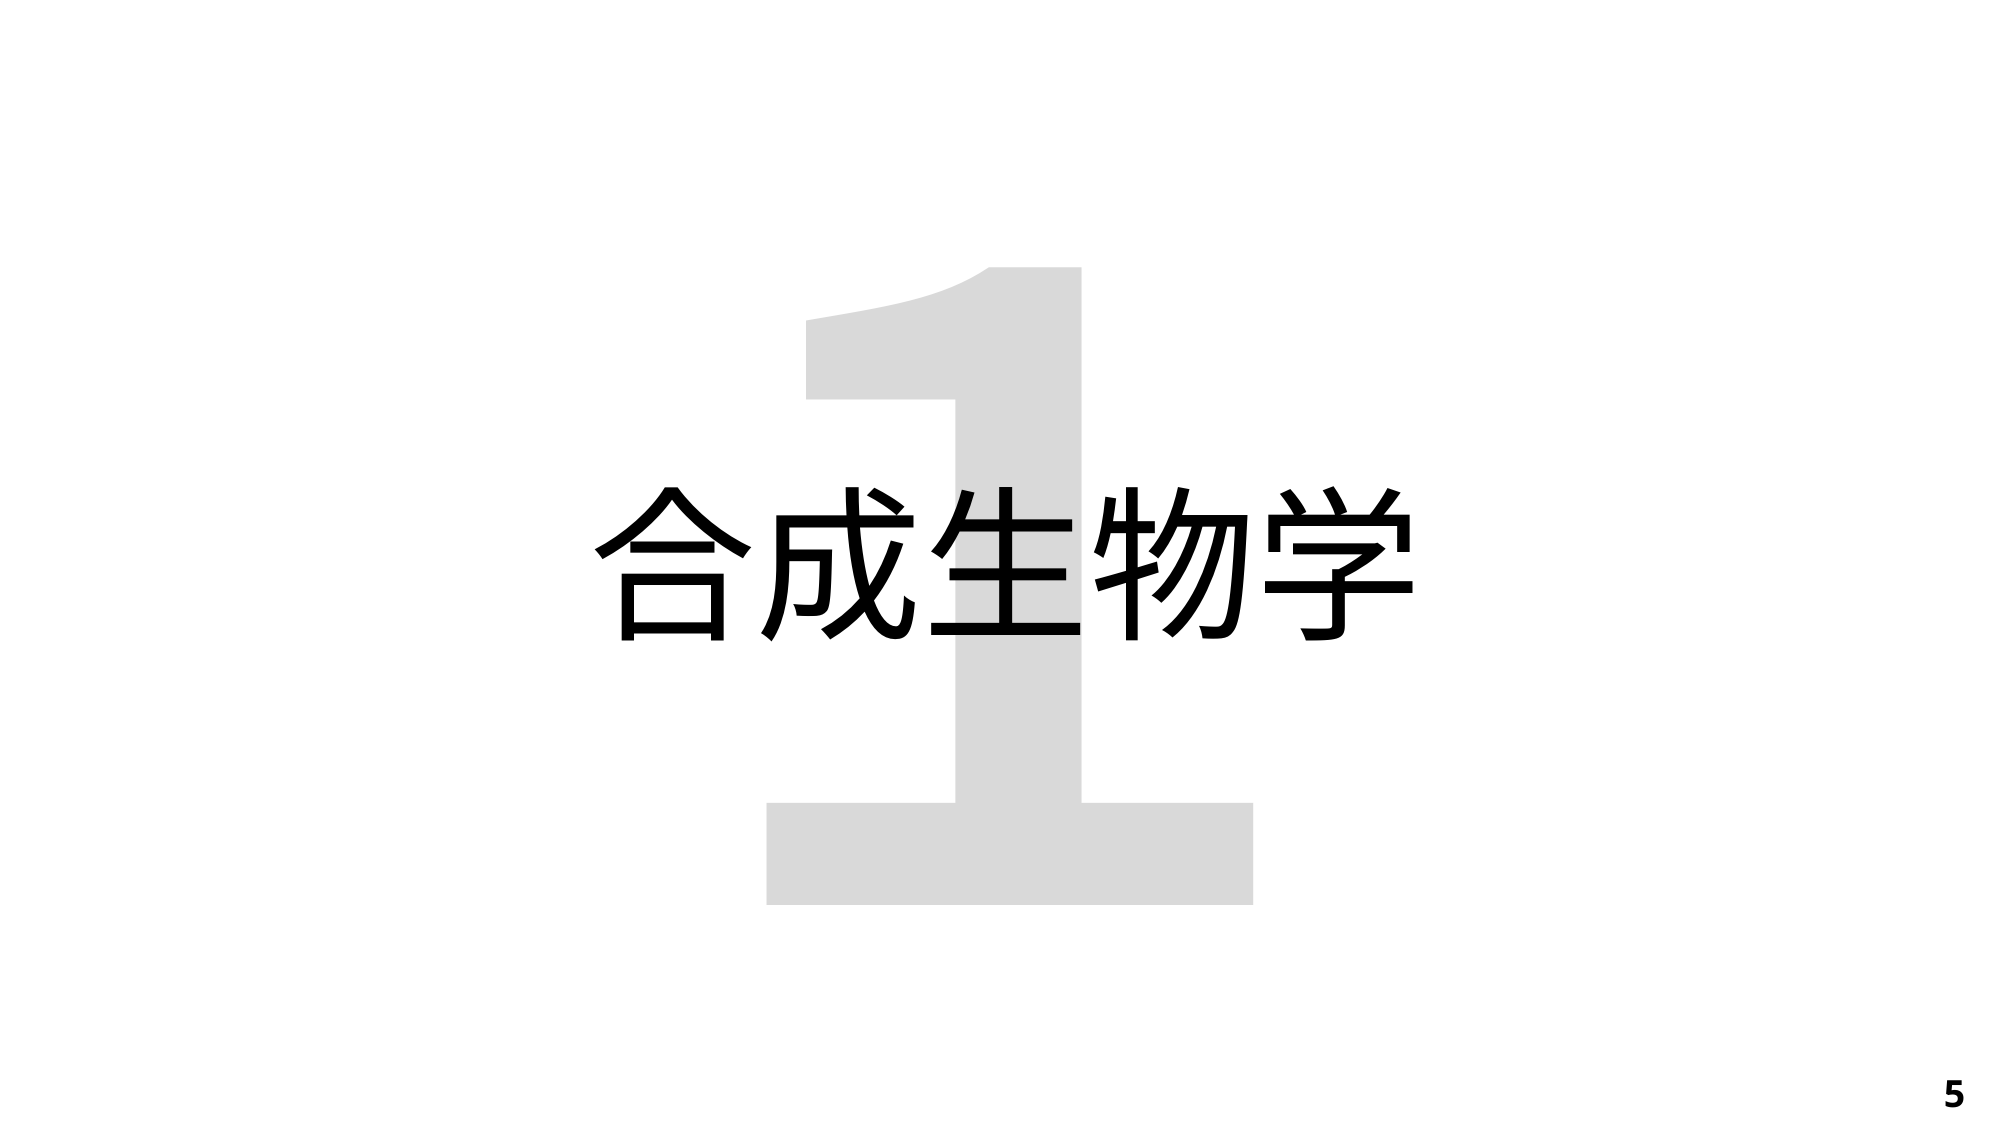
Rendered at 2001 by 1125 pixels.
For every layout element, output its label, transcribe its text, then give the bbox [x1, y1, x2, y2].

text_box １ [538, 669, 1473, 1085]
text_box 合成生物学 [236, 453, 1776, 669]
text_box １ [538, 39, 1473, 453]
slide_number 5 [1909, 1065, 2000, 1125]
